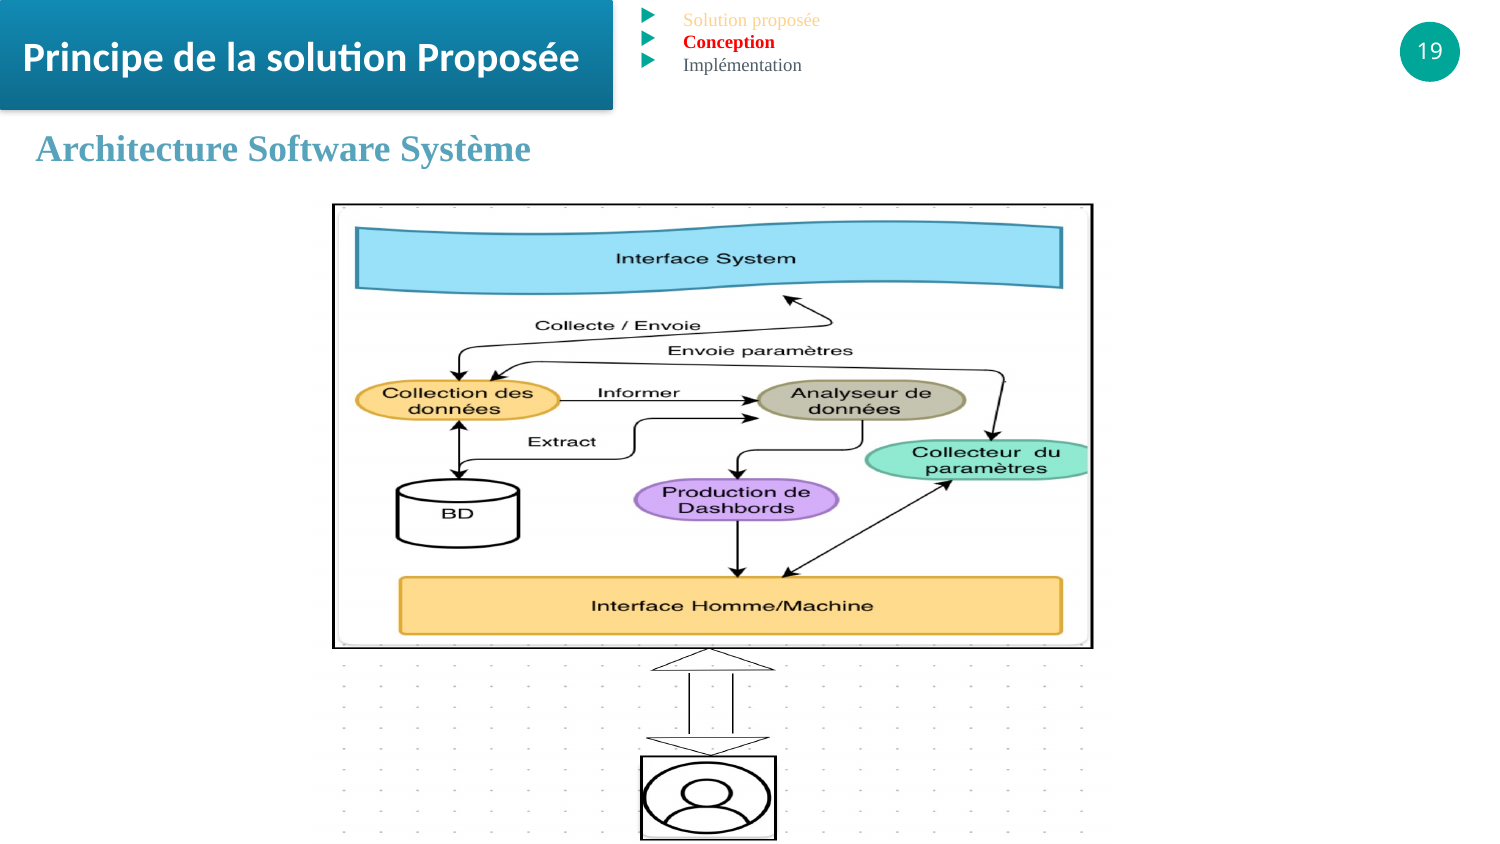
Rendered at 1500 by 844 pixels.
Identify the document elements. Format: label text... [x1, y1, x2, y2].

text_box Architecture Software Système [20, 116, 949, 177]
text_box Solution proposée Conception Implémentation [624, 0, 1046, 83]
picture [312, 188, 1113, 844]
text_box Principe de la solution Proposée [0, 0, 613, 110]
